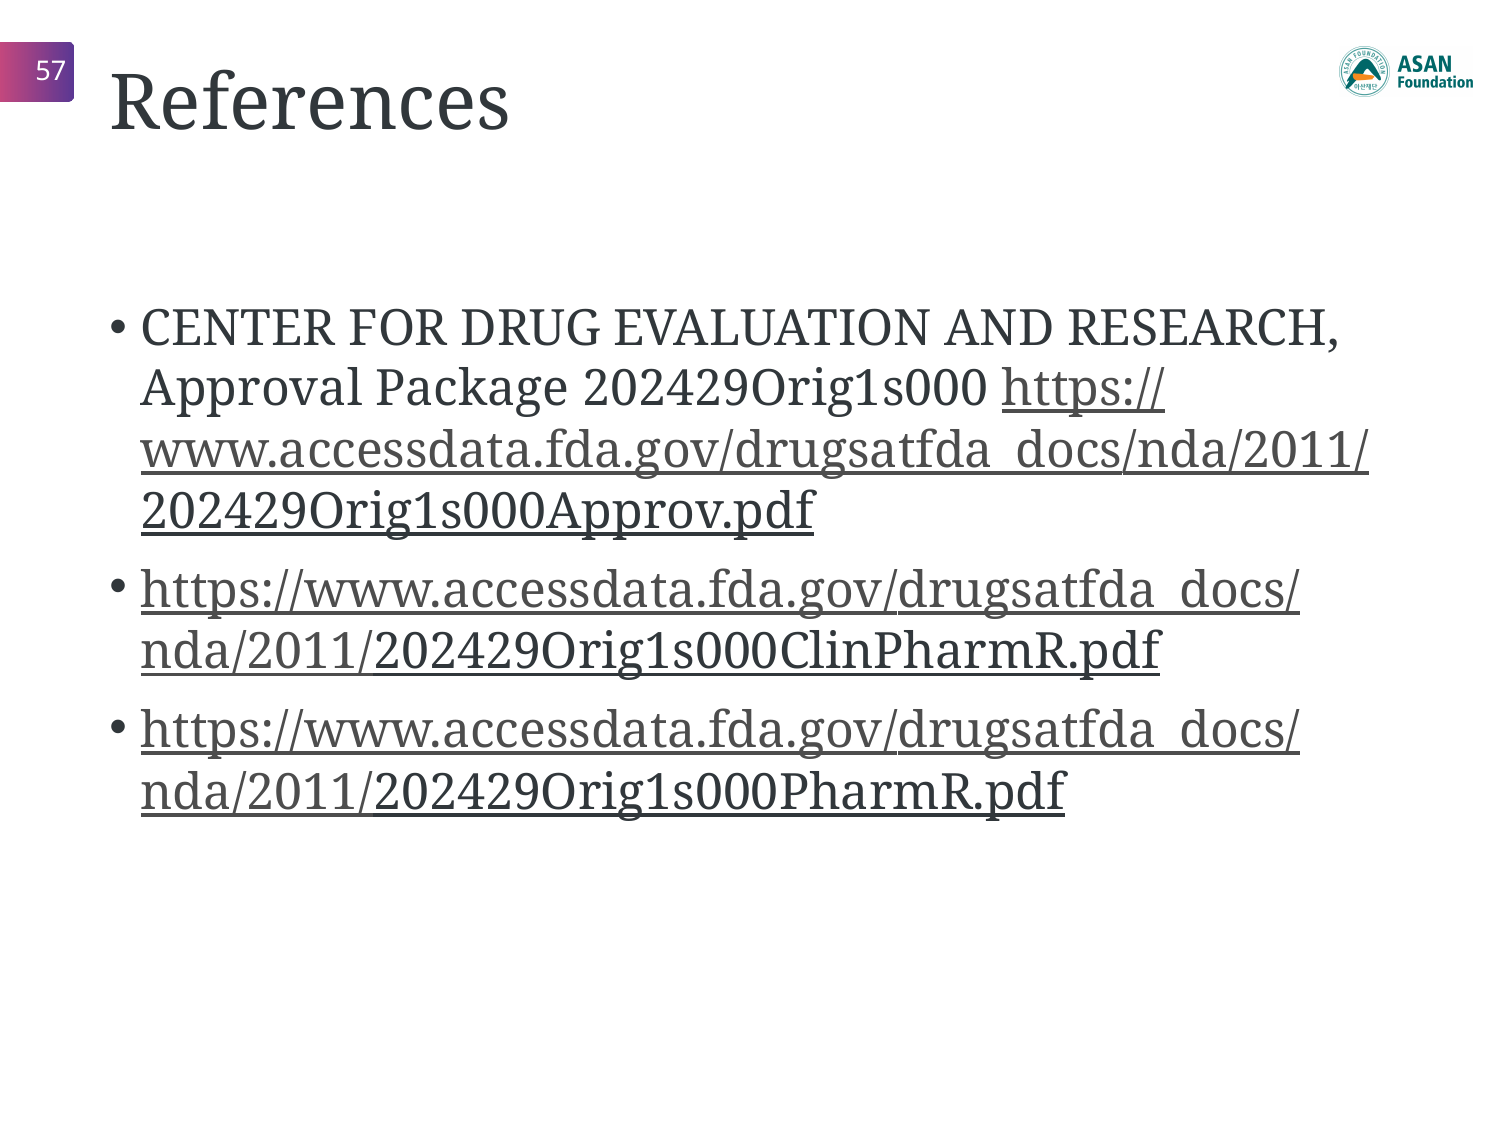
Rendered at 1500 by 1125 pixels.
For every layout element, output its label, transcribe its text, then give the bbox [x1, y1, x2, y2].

title References [103, 59, 1397, 278]
list CENTER FOR DRUG EVALUATION AND RESEARCH, Approval Package 202429Orig1s000 https://www.accessdata.fda.gov/drugsatfda_docs/nda/2011/202429Orig1s000Approv.pdf https://www.accessdata.fda.gov/drugsatfda_docs/nda/2011/202429Orig1s000ClinPharmR.pdf https://www.accessdata.fda.gov/drugsatfda_docs/nda/2011/202429Orig1s000PharmR.pdf [103, 299, 1397, 1014]
picture [1339, 46, 1473, 97]
slide_number 57 [0, 41, 75, 102]
